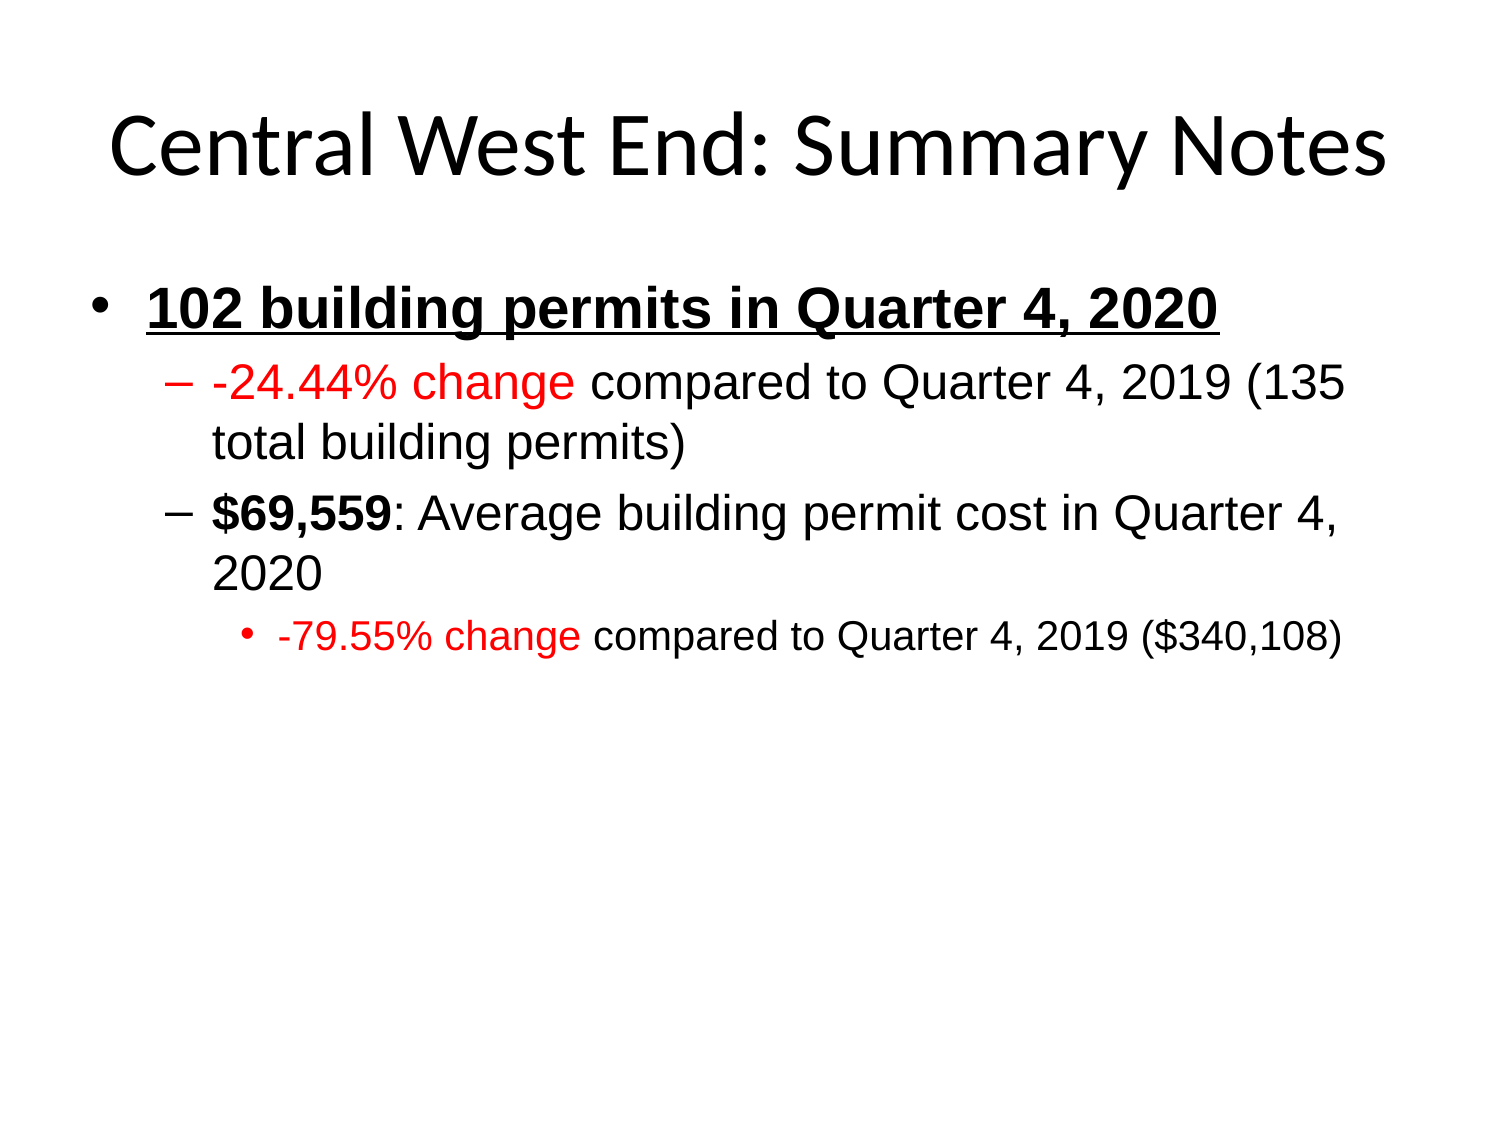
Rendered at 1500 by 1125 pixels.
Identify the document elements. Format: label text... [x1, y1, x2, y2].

list 102 building permits in Quarter 4, 2020 -24.44% change compared to Quarter 4, 2019 (135 total building permits) $69,559: Average building permit cost in Quarter 4, 2020 -79.55% change compared to Quarter 4, 2019 ($340,108) [75, 262, 1425, 1005]
title Central West End: Summary Notes [75, 45, 1425, 233]
